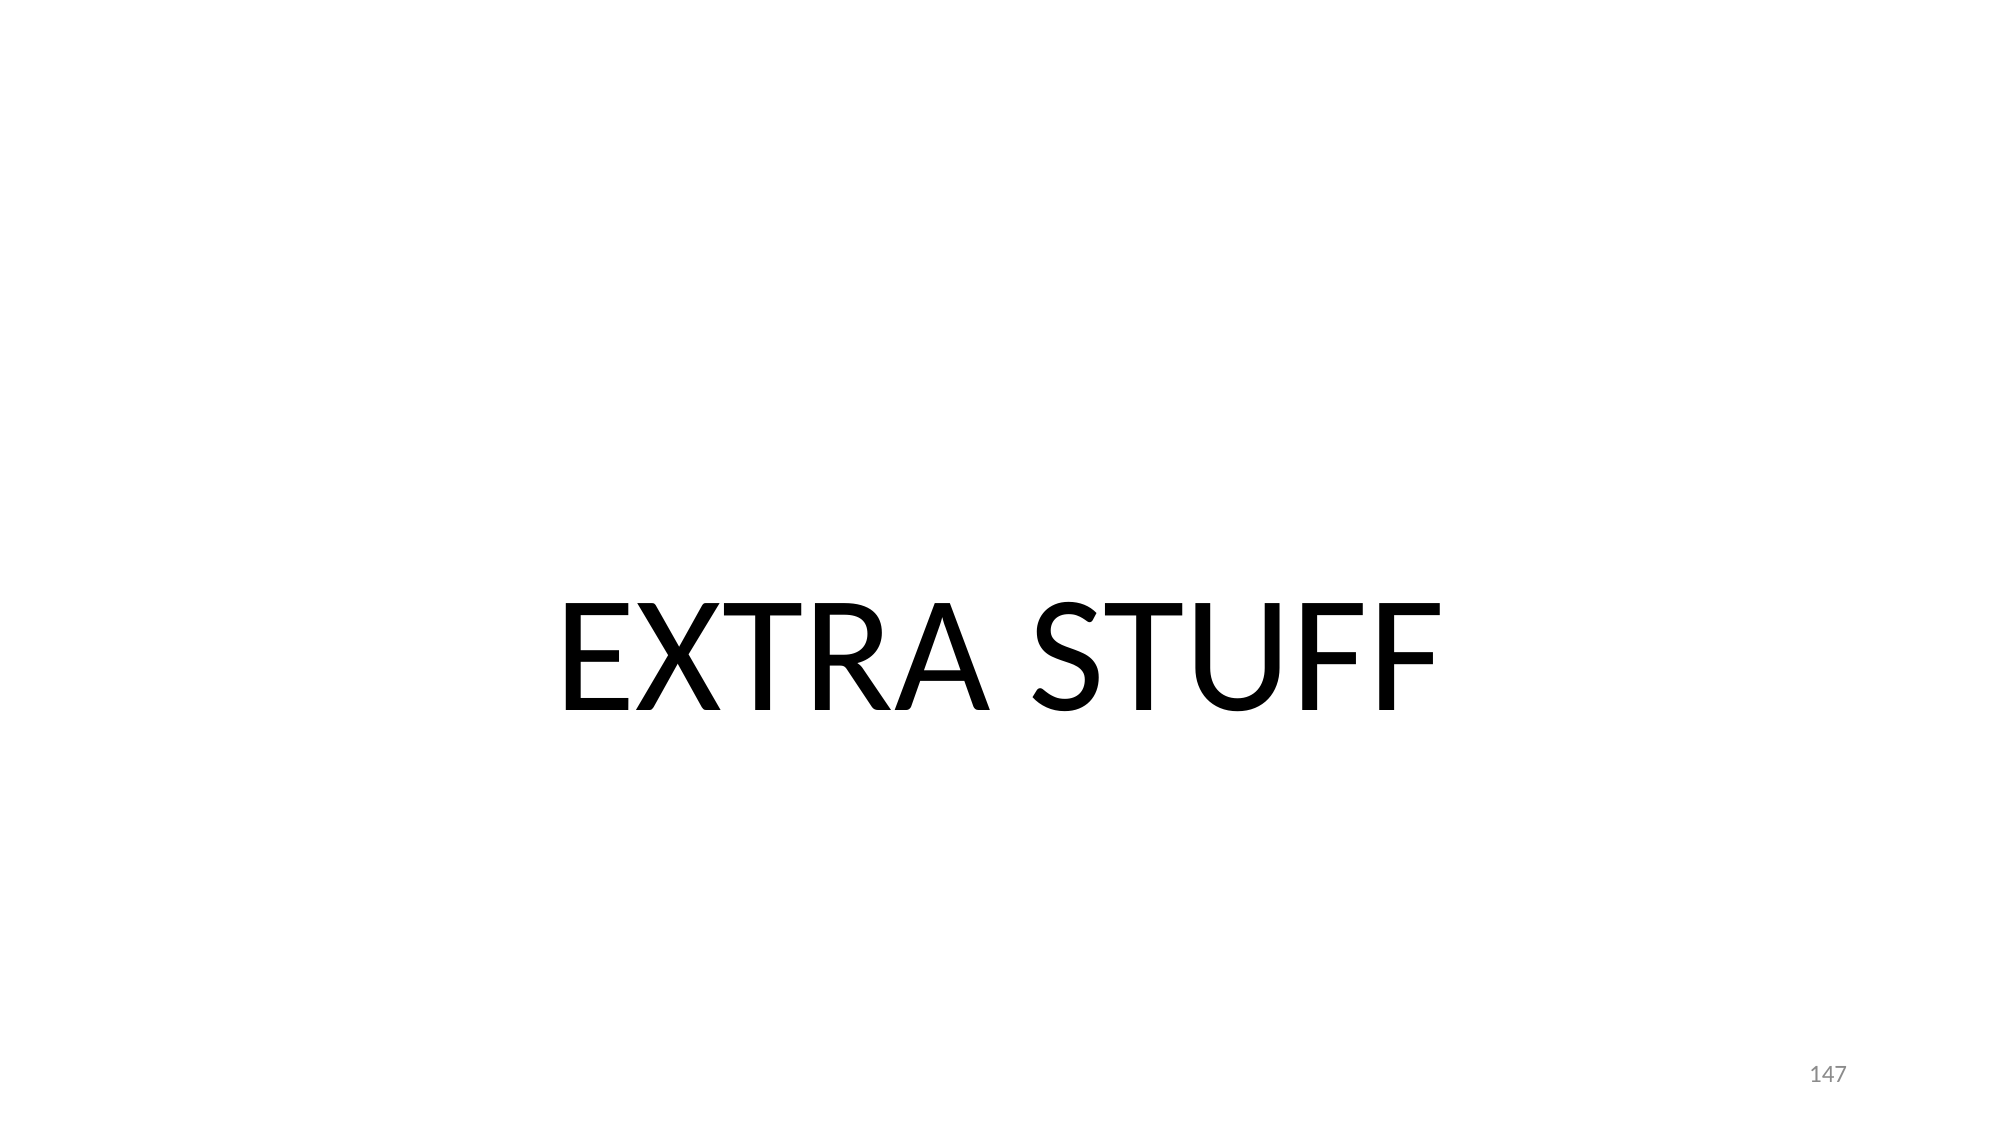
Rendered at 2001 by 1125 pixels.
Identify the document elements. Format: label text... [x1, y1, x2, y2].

list EXTRA STUFF [137, 299, 1863, 1014]
slide_number 146 [1412, 1042, 1863, 1103]
